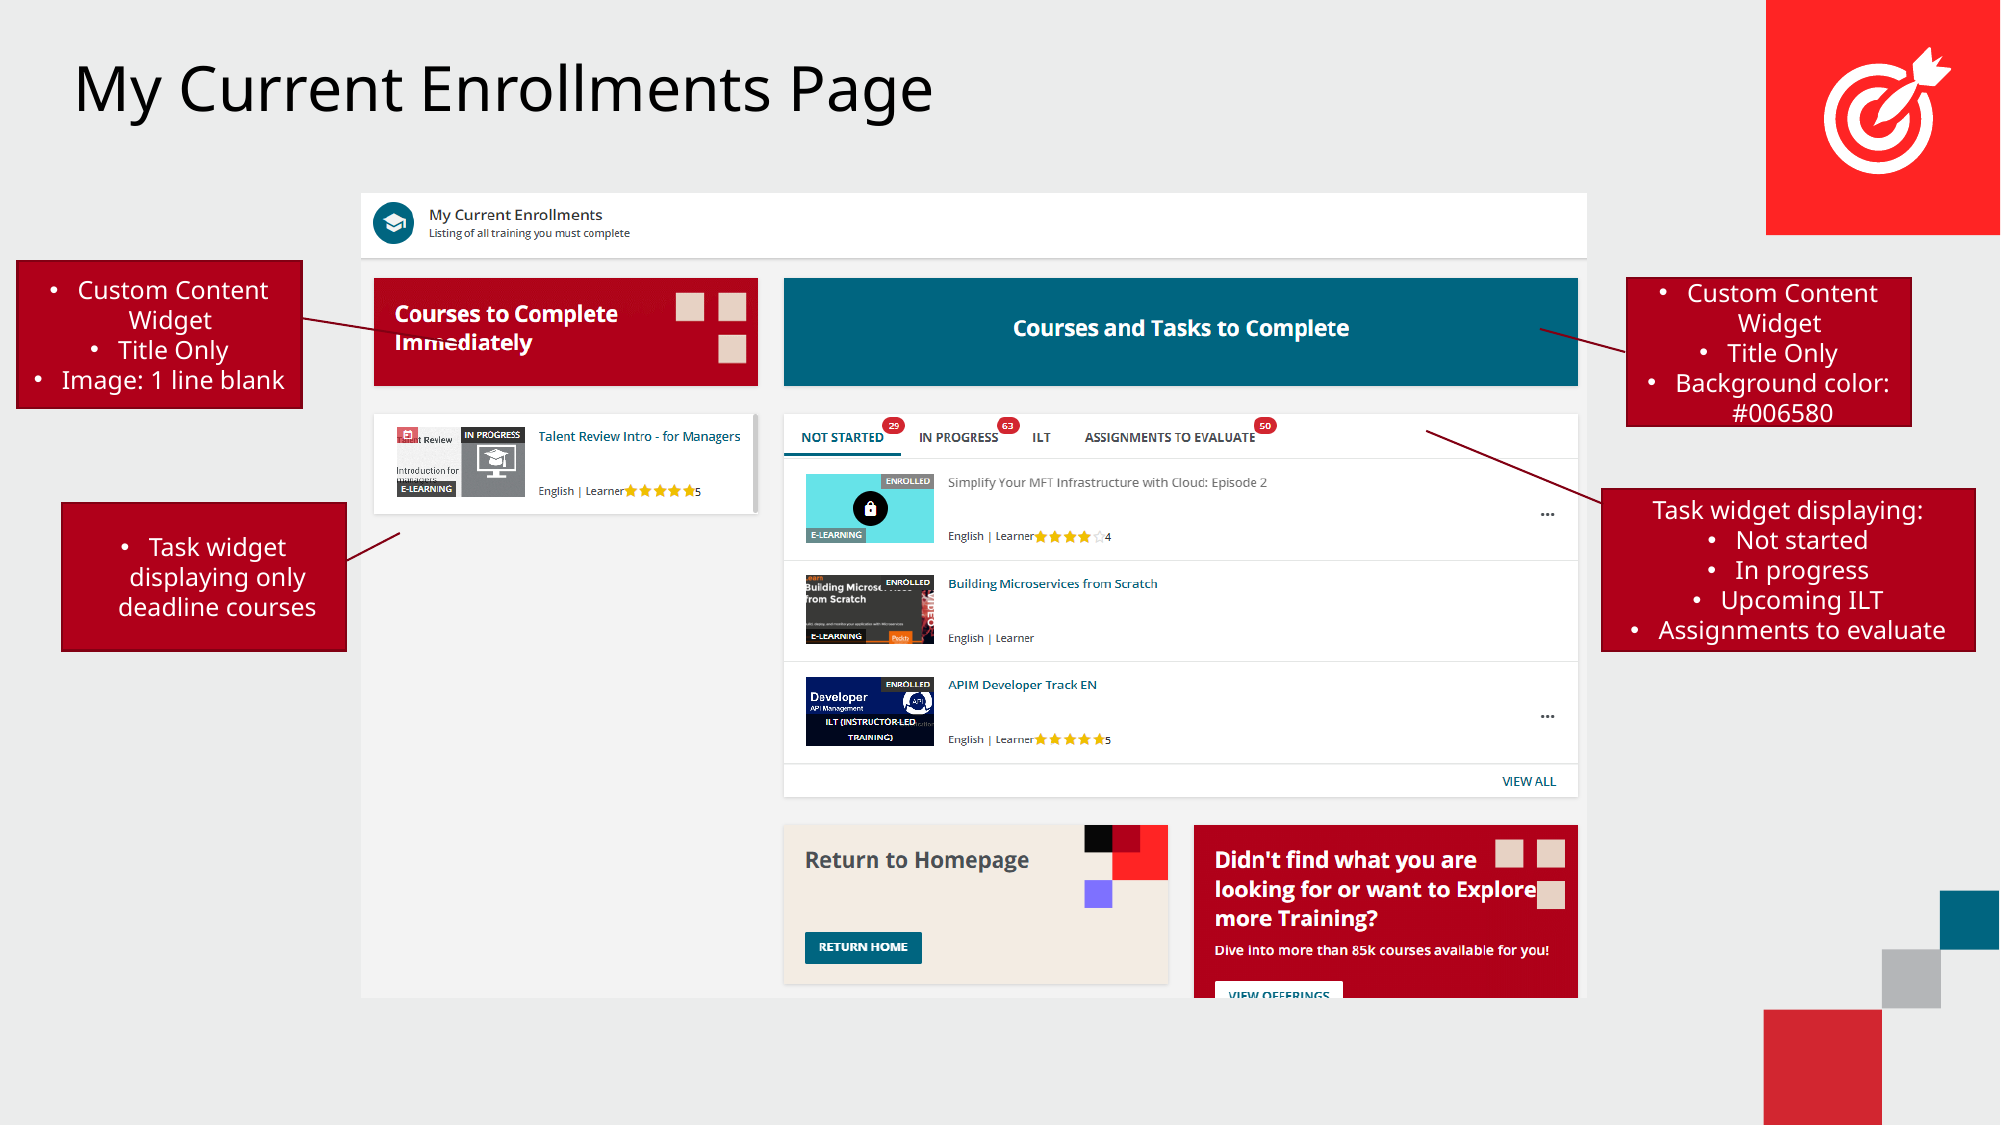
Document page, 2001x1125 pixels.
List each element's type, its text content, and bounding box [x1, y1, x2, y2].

text_box Task widget displaying only deadline courses [61, 502, 361, 652]
text_box Custom Content Widget Title Only Background color: #006580 [1587, 277, 1912, 427]
text_box Task widget displaying: Not started In progress Upcoming ILT Assignments to evaluate [1587, 488, 1976, 652]
picture [361, 193, 1587, 998]
title My Current Enrollments Page [59, 17, 1802, 166]
text_box Custom Content Widget Title Only Image: 1 line blank [16, 260, 361, 409]
